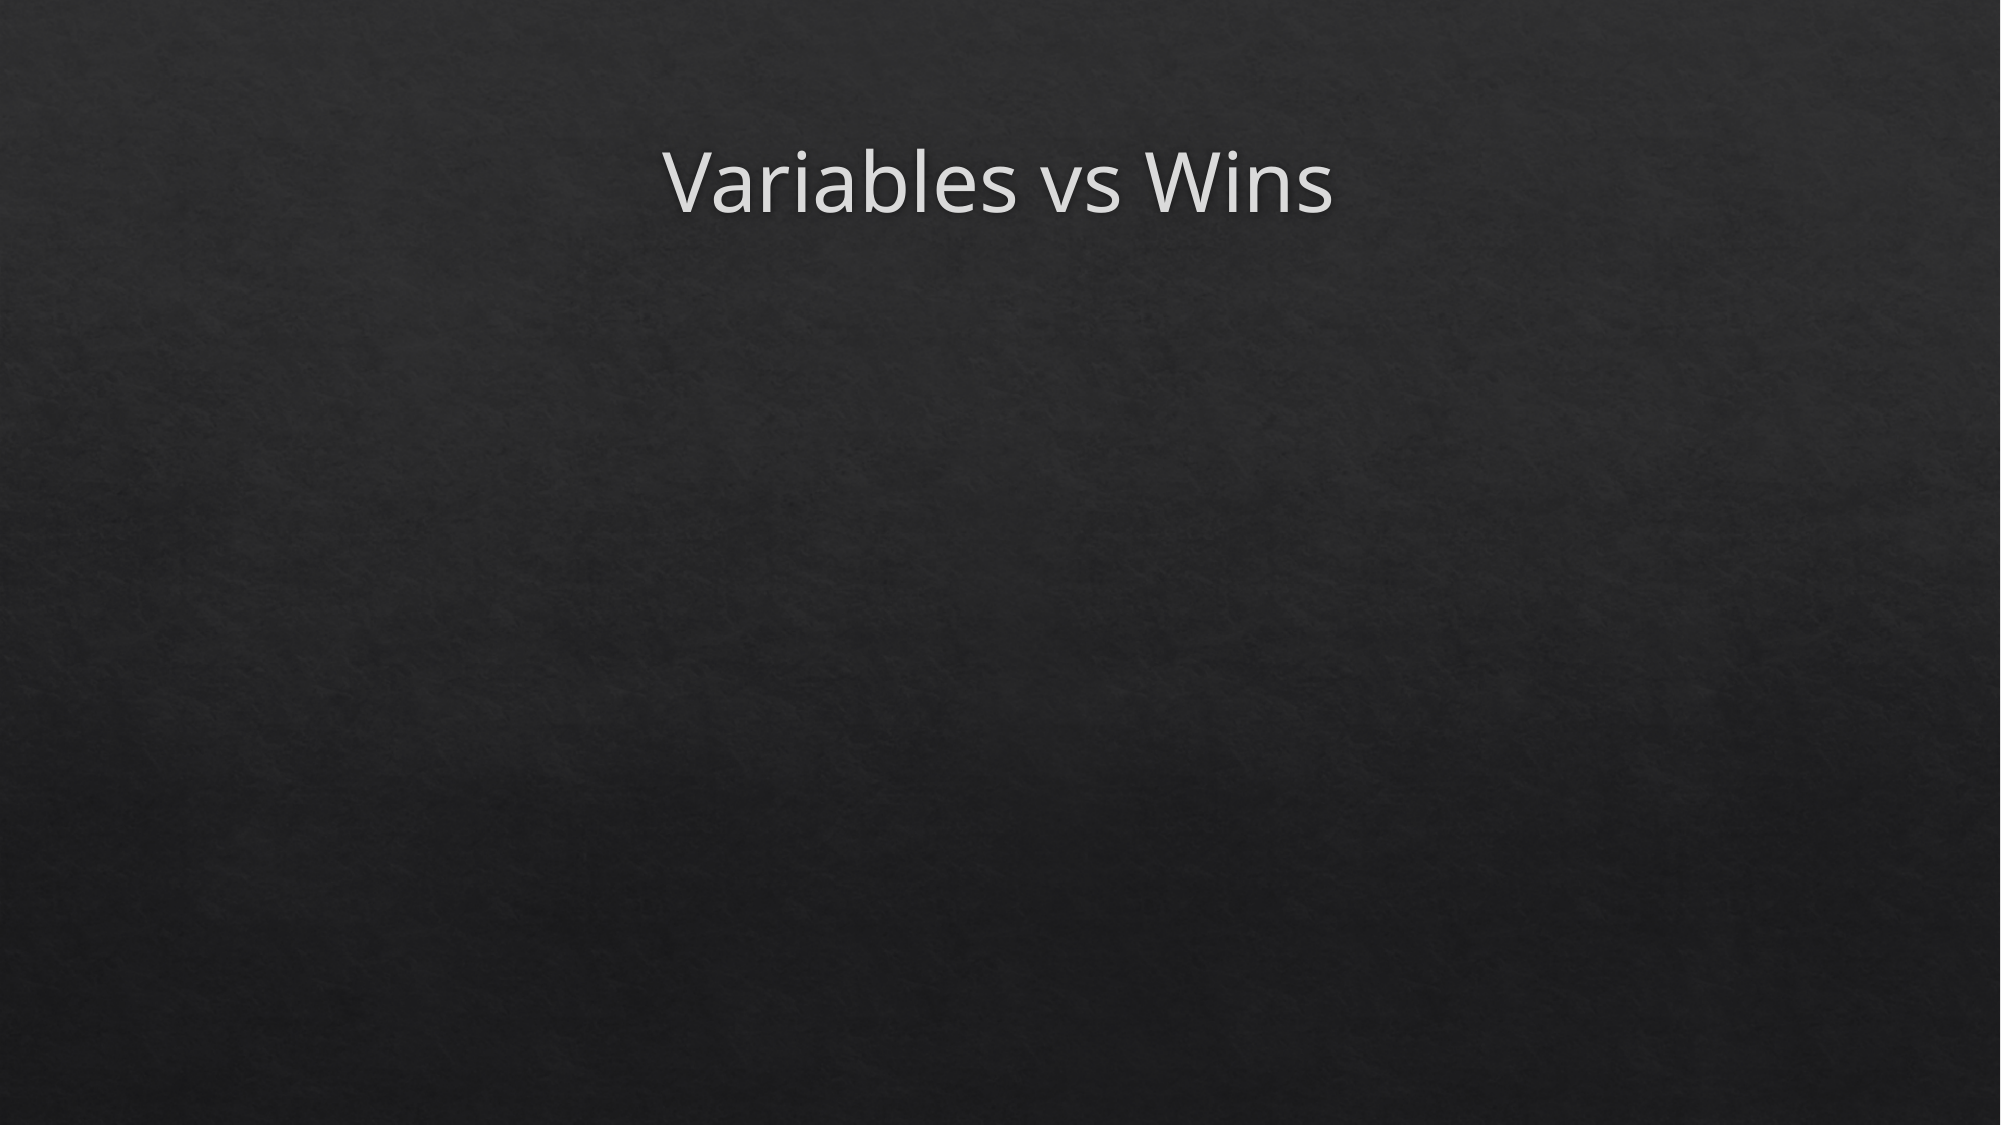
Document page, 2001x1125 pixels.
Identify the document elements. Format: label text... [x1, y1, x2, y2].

title Variables vs Wins [149, 99, 1849, 260]
